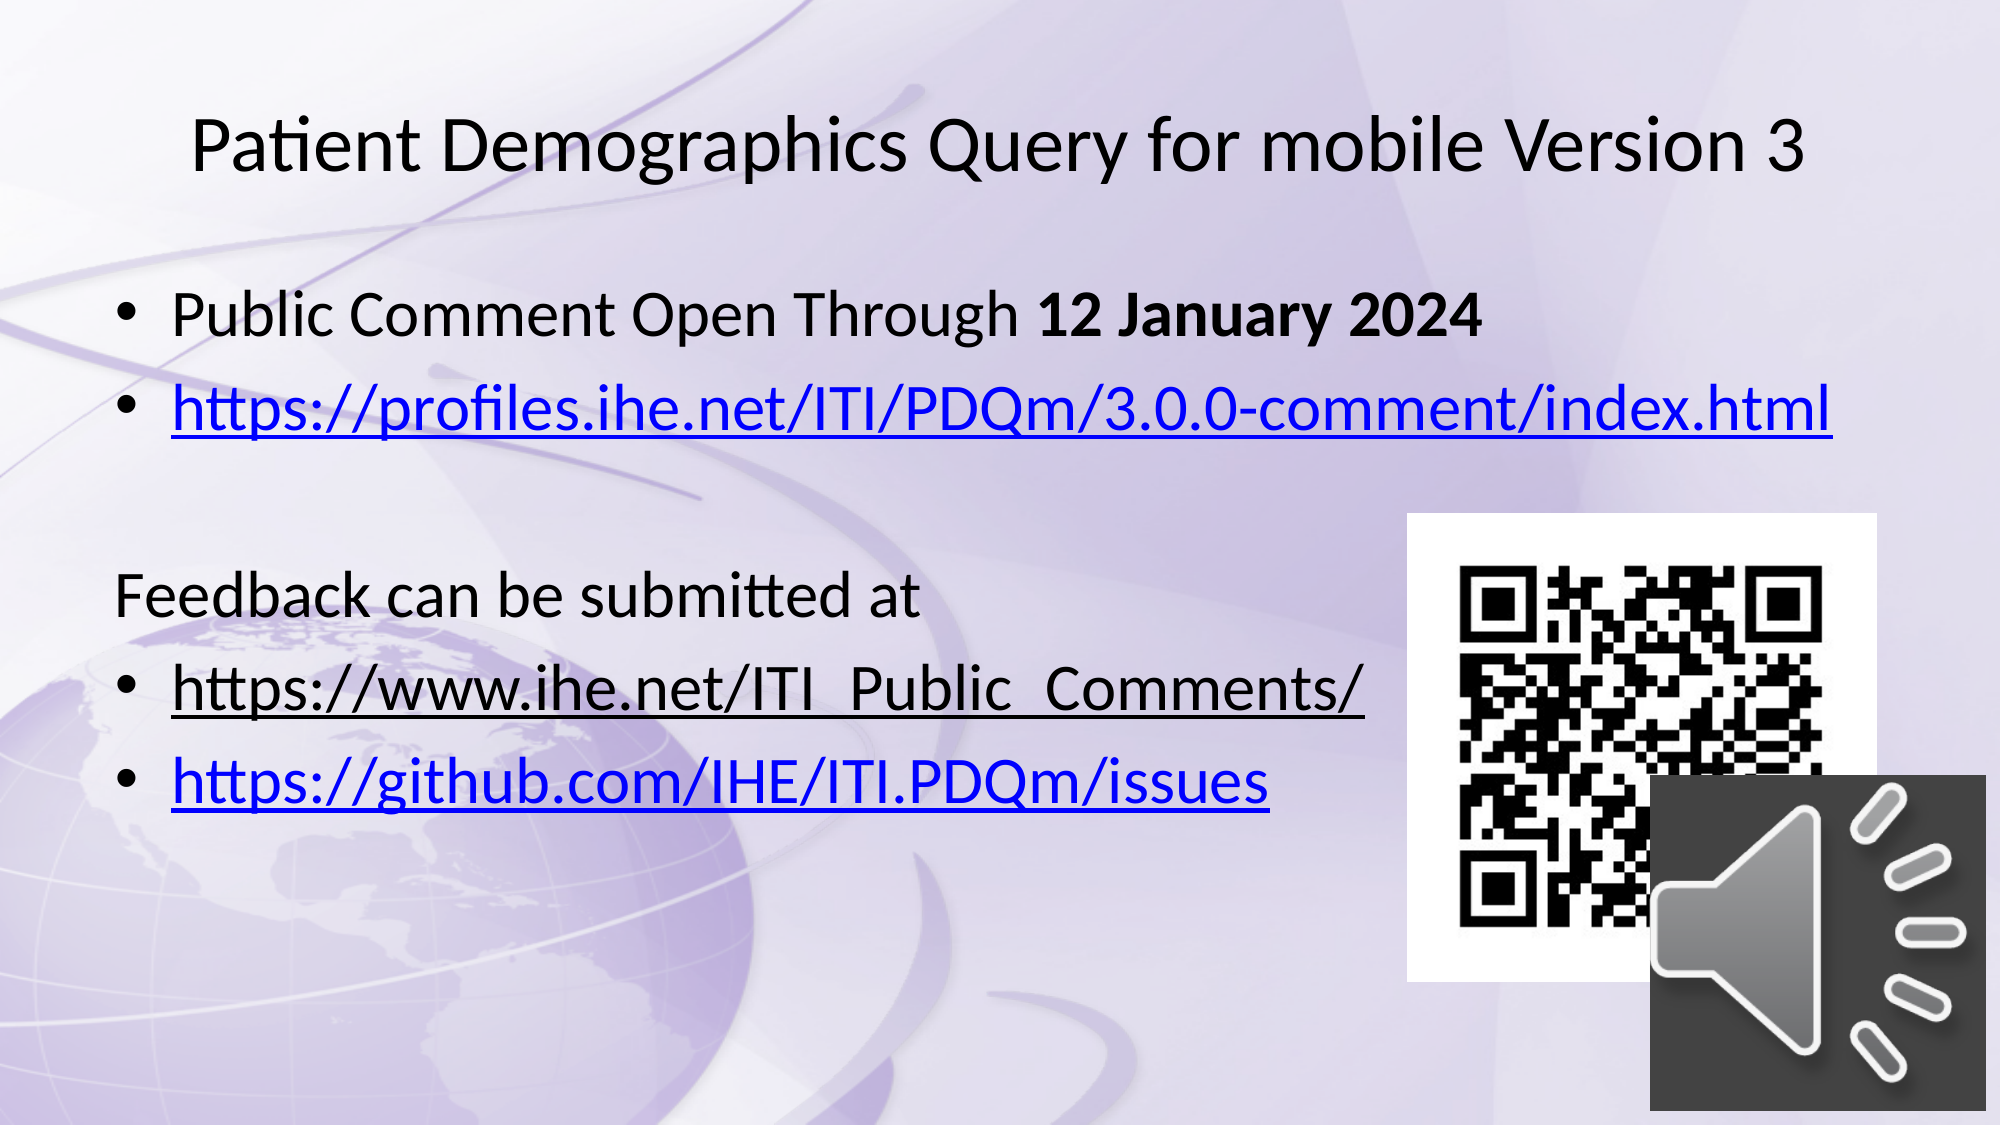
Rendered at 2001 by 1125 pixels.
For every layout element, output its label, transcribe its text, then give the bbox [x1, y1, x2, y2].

picture [0, 0, 2000, 1125]
list Public Comment Open Through 12 January 2024 https://profiles.ihe.net/ITI/PDQm/3.0.0-comment/index.html Feedback can be submitted at https://www.ihe.net/ITI_Public_Comments/ https://github.com/IHE/ITI.PDQm/issues [99, 262, 1900, 1005]
title Patient Demographics Query for mobile Version 3 [99, 45, 1900, 233]
